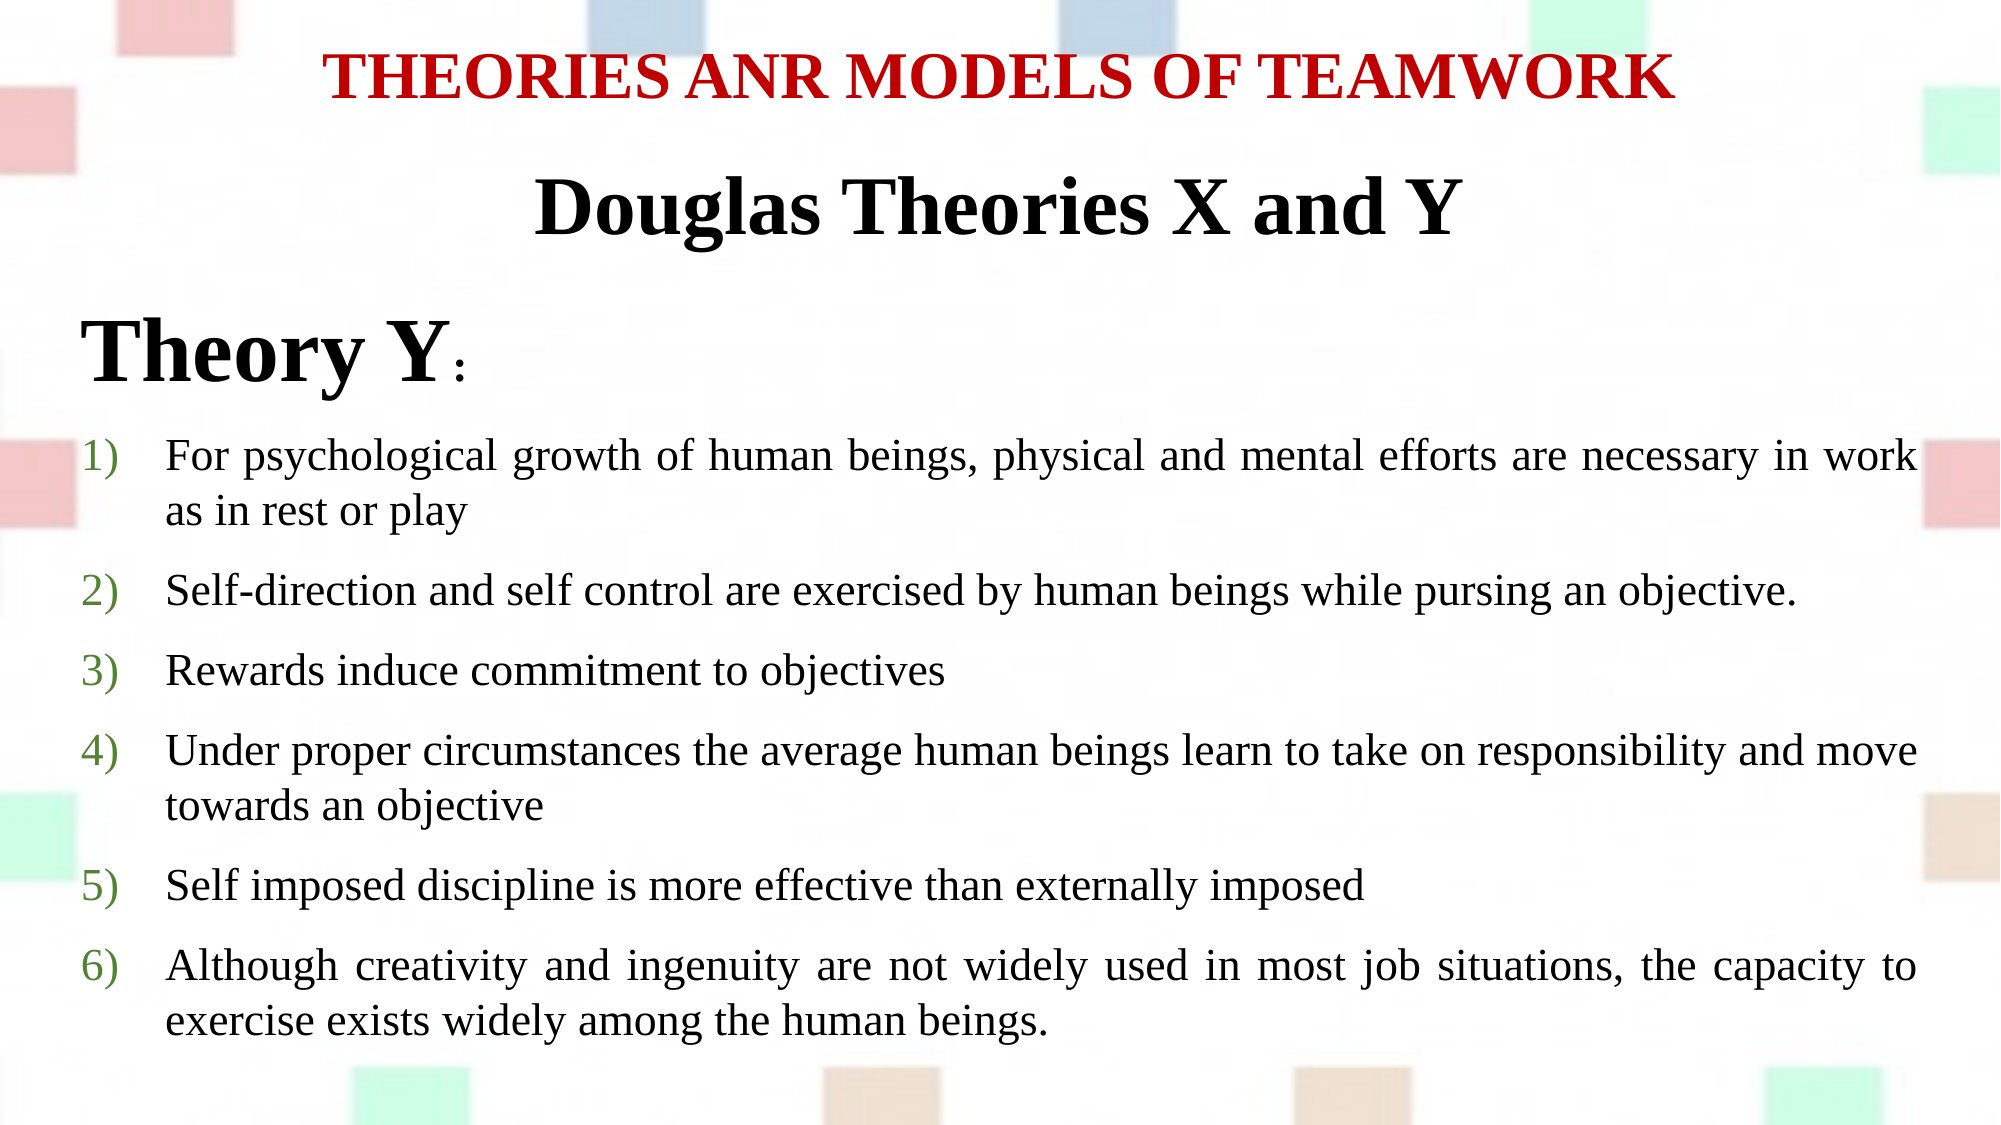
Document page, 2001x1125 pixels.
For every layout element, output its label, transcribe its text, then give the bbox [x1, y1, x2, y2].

text_box Theory Y: For psychological growth of human beings, physical and mental efforts are necessary in work as in rest or play Self-direction and self control are exercised by human beings while pursing an objective. Rewards induce commitment to objectives Under proper circumstances the average human beings learn to take on responsibility and move towards an objective Self imposed discipline is more effective than externally imposed Although creativity and ingenuity are not widely used in most job situations, the capacity to exercise exists widely among the human beings. [66, 282, 1934, 1053]
text_box Douglas Theories X and Y [331, 144, 1669, 259]
text_box THEORIES ANR MODELS OF TEAMWORK [141, 24, 1859, 119]
